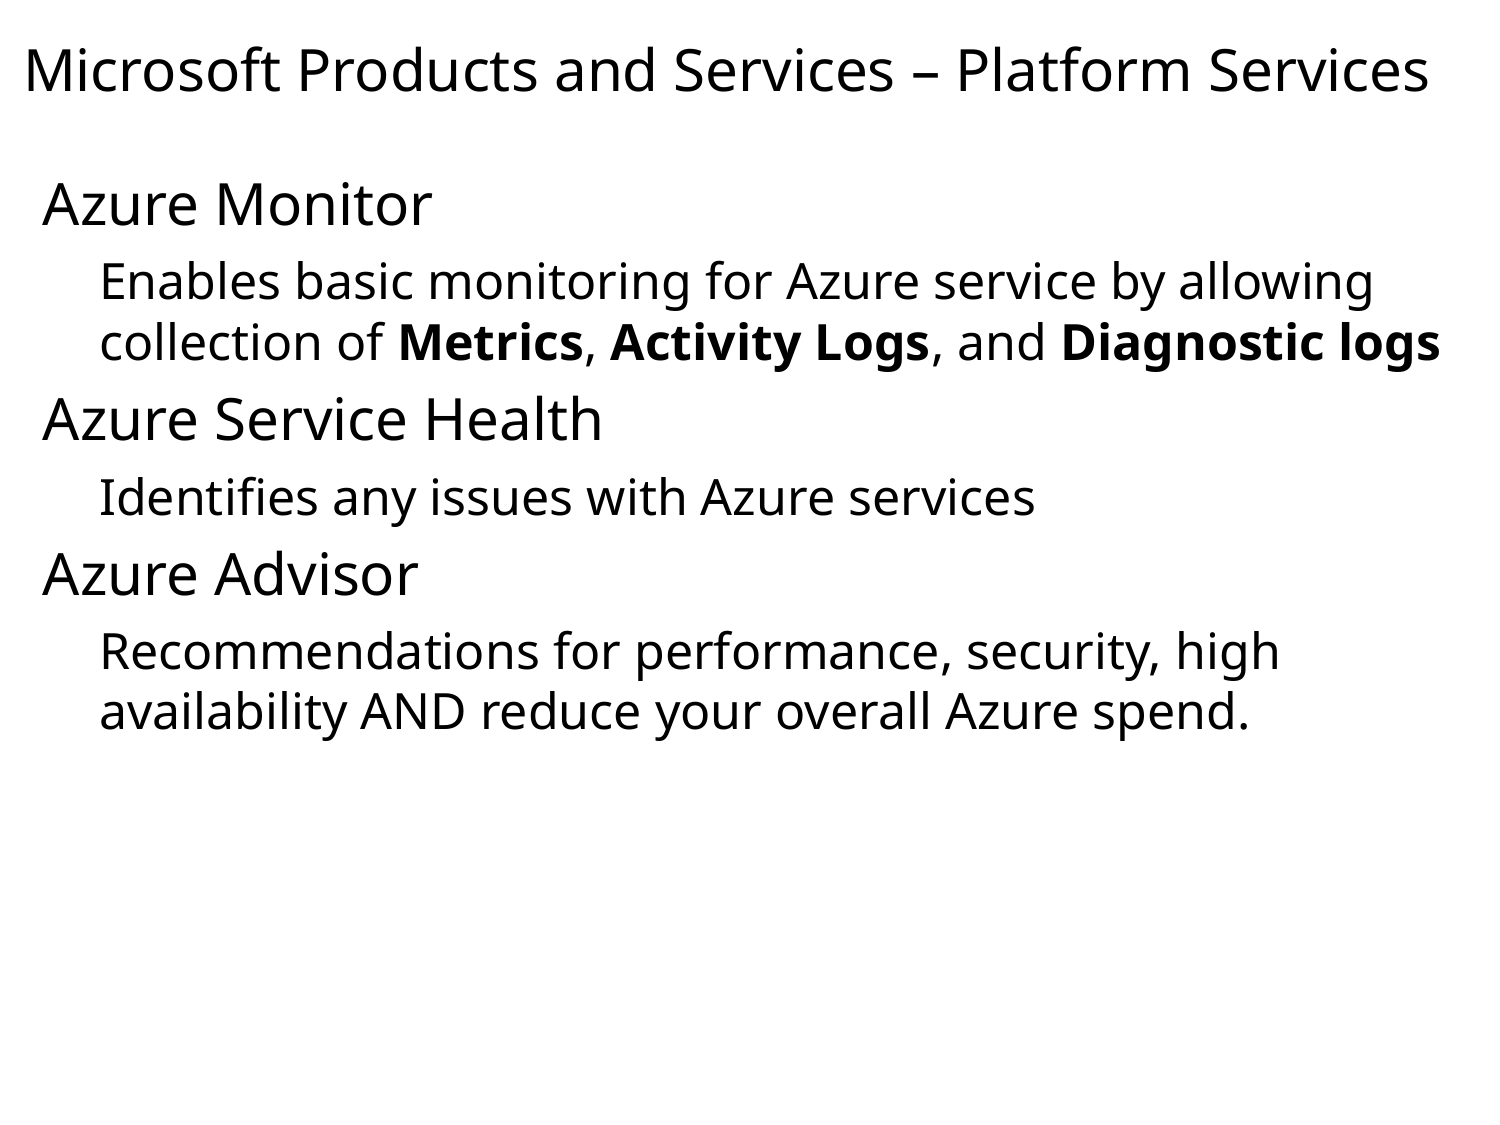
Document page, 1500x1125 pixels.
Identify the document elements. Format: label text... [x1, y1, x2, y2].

list Azure Monitor Enables basic monitoring for Azure service by allowing collection of Metrics, Activity Logs, and Diagnostic logs Azure Service Health Identifies any issues with Azure services Azure Advisor Recommendations for performance, security, high availability AND reduce your overall Azure spend. [42, 167, 1450, 1013]
title Microsoft Products and Services – Platform Services [22, 0, 1472, 148]
